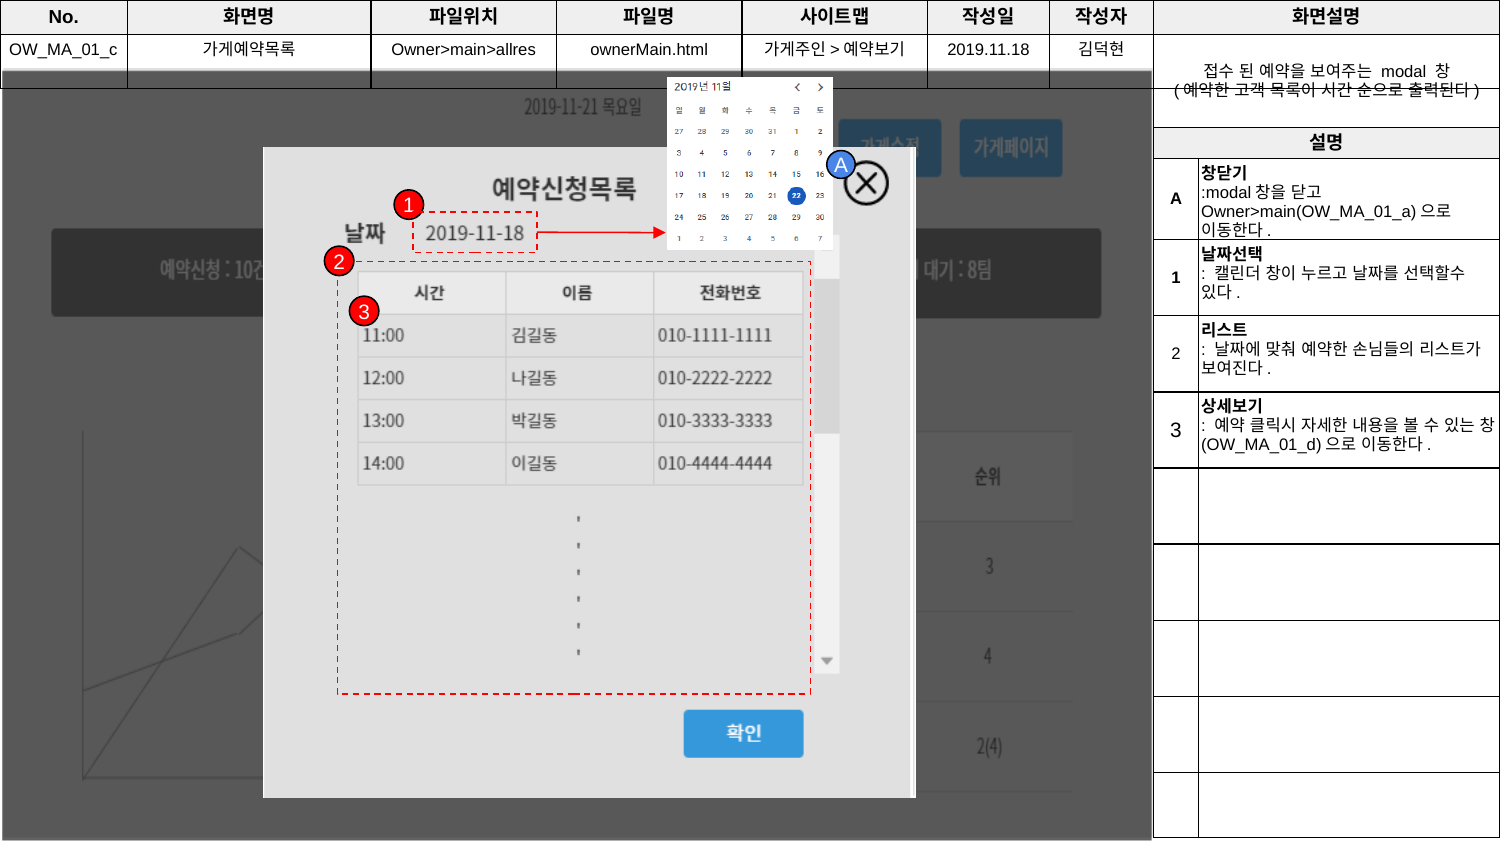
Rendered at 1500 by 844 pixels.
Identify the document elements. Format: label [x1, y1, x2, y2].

table_cell [1154, 621, 1198, 696]
table_cell [1199, 240, 1499, 315]
table_cell [1199, 621, 1499, 696]
table_cell [1154, 697, 1198, 772]
table_header [1154, 1, 1499, 34]
table_cell [1154, 240, 1198, 315]
table_header [557, 1, 741, 34]
table_cell [1199, 316, 1499, 391]
table_cell [1199, 393, 1499, 467]
table_header [1, 1, 127, 34]
table_cell [1154, 128, 1499, 158]
table_cell [928, 35, 1049, 68]
table_cell [1154, 773, 1198, 837]
table_header [928, 1, 1049, 34]
table_cell [1154, 469, 1198, 543]
table_header [372, 1, 556, 34]
table_cell [1199, 697, 1499, 772]
table_cell [1199, 469, 1499, 543]
table_header [1154, 35, 1499, 127]
table_cell [1199, 159, 1499, 239]
table_cell [1050, 35, 1153, 68]
table_cell [1154, 393, 1198, 467]
table_cell [1154, 159, 1198, 239]
table_cell [1199, 773, 1499, 837]
table_header [128, 1, 370, 34]
table_cell [1154, 316, 1198, 391]
table_cell [1154, 545, 1198, 620]
table_cell [1, 35, 127, 68]
table_cell [557, 35, 741, 68]
table_header [743, 1, 927, 34]
table_cell [128, 35, 370, 68]
table_header [1050, 1, 1153, 34]
table_cell [743, 35, 927, 68]
table_cell [1199, 545, 1499, 620]
picture [0, 68, 1154, 844]
table_cell [372, 35, 556, 68]
